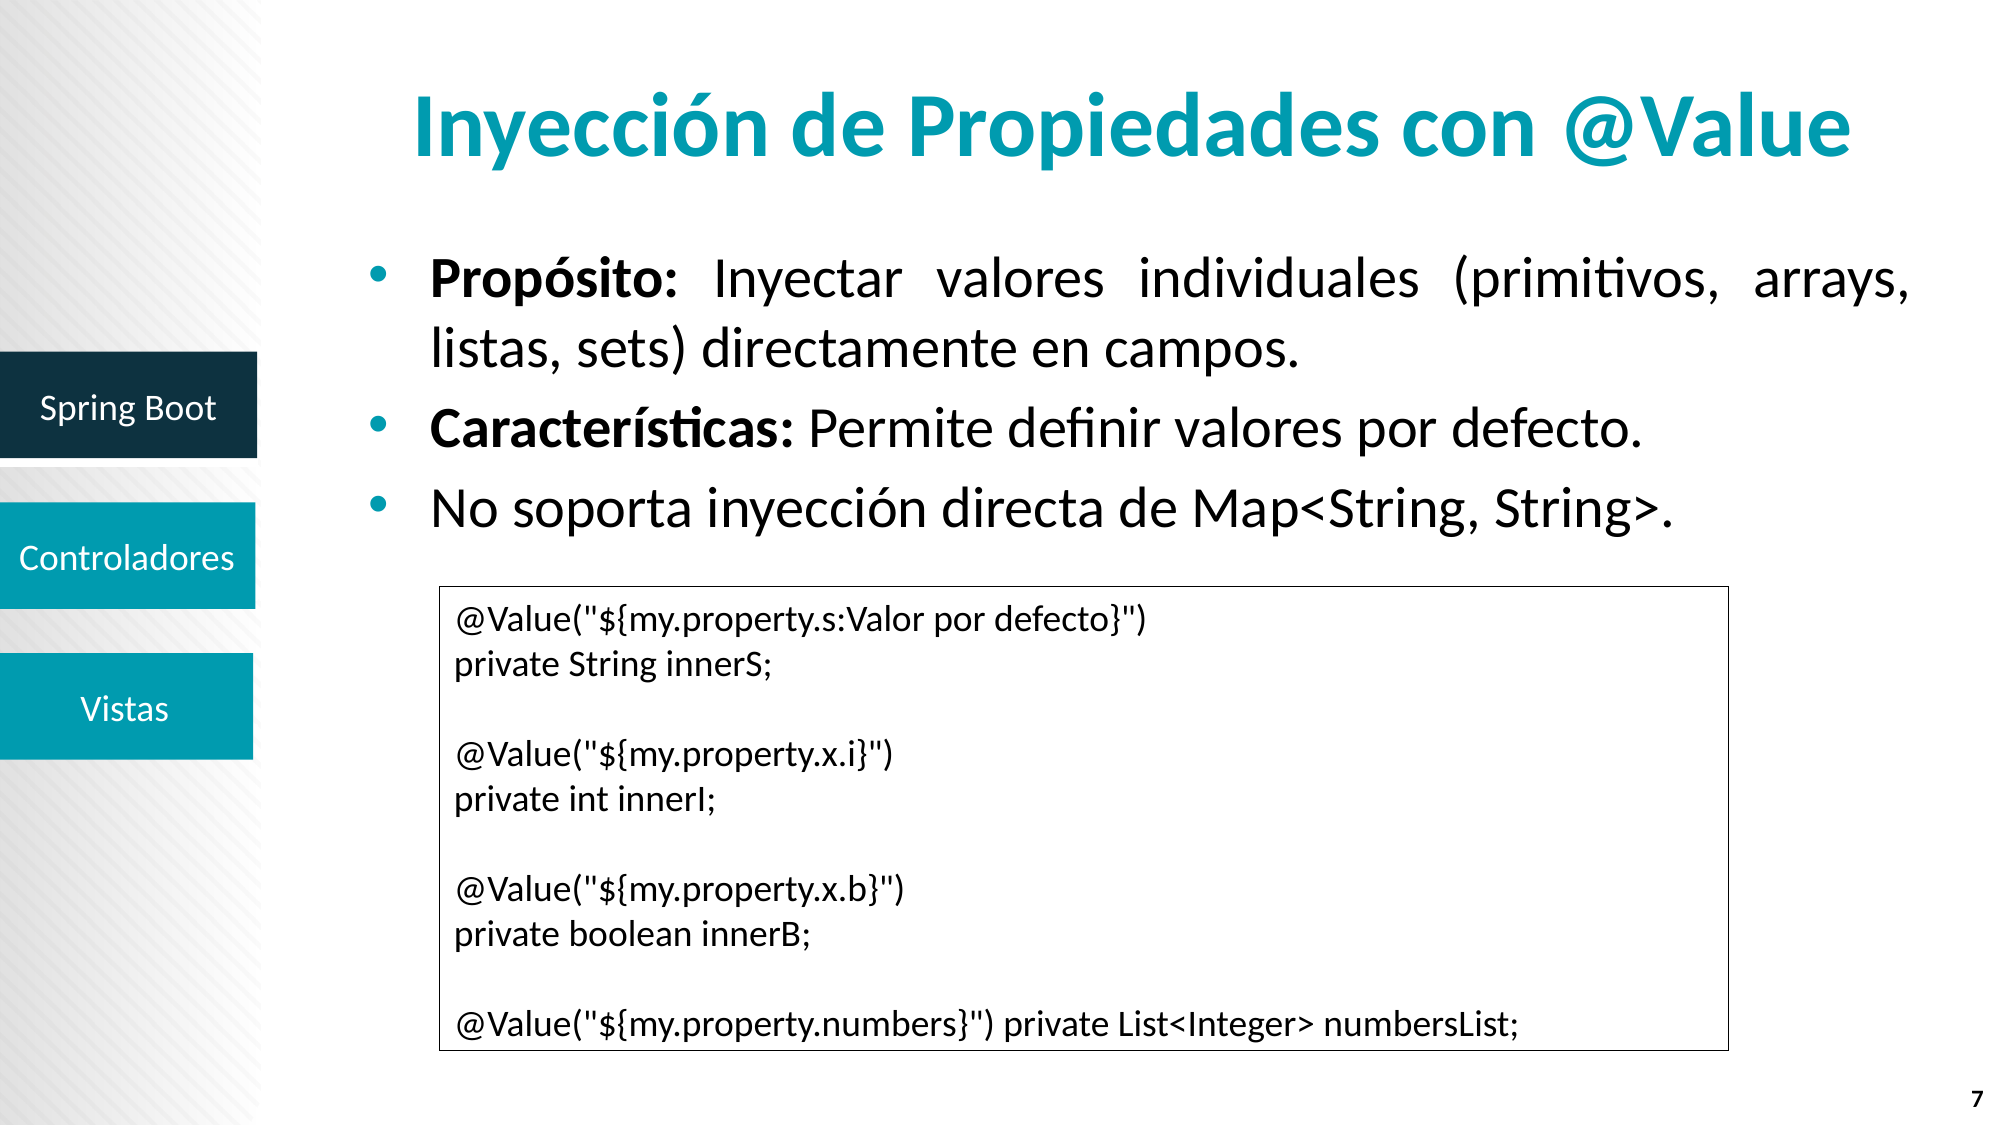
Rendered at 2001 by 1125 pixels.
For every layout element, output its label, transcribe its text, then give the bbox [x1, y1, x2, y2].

list Propósito: Inyectar valores individuales (primitivos, arrays, listas, sets) directamente en campos. Características: Permite definir valores por defecto. No soporta inyección directa de Map<String, String>. [340, 231, 1927, 1089]
slide_number 7 [1921, 1072, 2000, 1124]
text_box @Value("${my.property.s:Valor por defecto}") private String innerS; @Value("${my.property.x.i}") private int innerI; @Value("${my.property.x.b}") private boolean innerB; @Value("${my.property.numbers}") private List<Integer> numbersList; [439, 586, 1729, 1051]
title Inyección de Propiedades con @Value [340, 36, 1927, 204]
